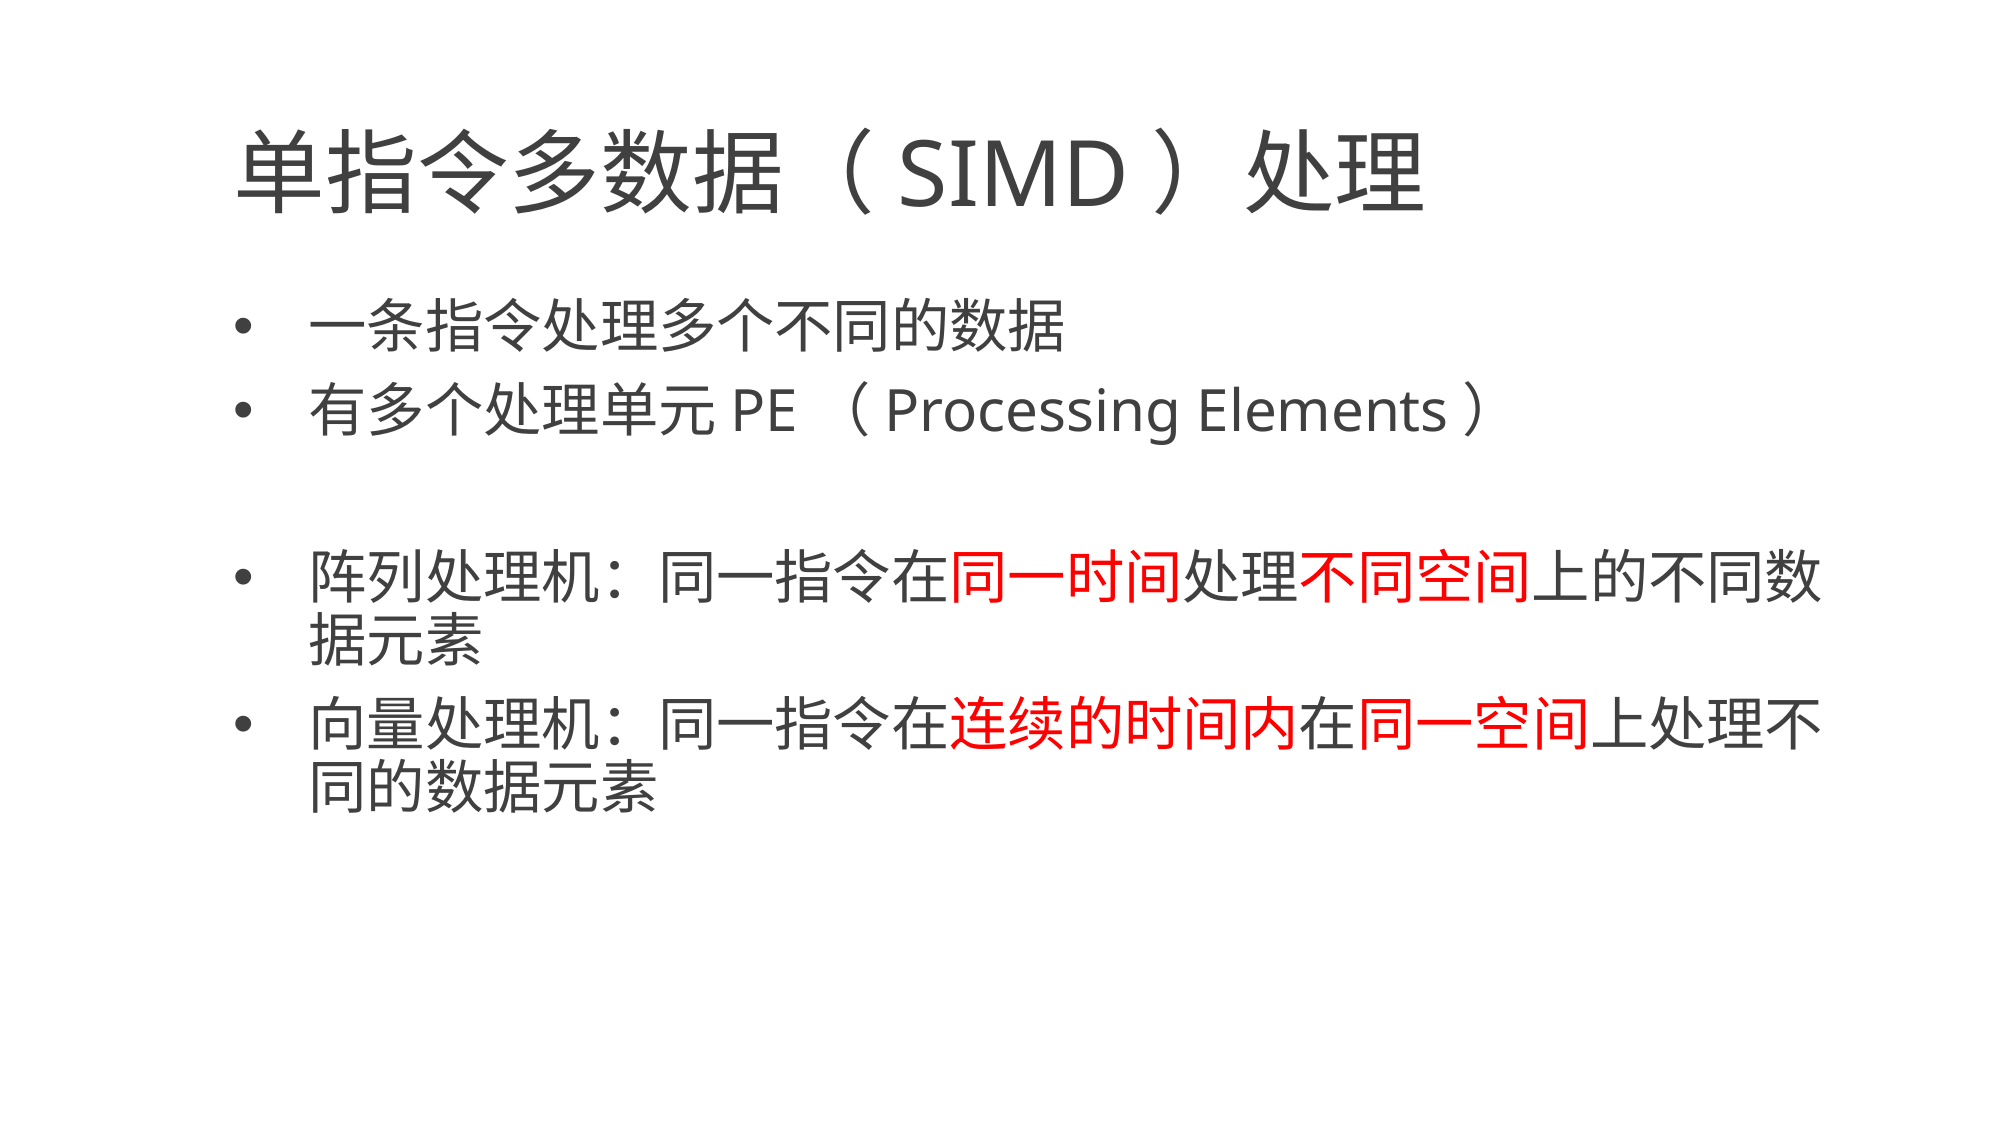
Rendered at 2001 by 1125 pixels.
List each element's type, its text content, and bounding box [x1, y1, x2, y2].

title 单指令多数据（SIMD）处理 [218, 96, 1474, 257]
list 一条指令处理多个不同的数据 有多个处理单元PE（Processing Elements） 阵列处理机：同一指令在同一时间处理不同空间上的不同数据元素 向量处理机：同一指令在连续的时间内在同一空间上处理不同的数据元素 [218, 290, 1845, 1029]
